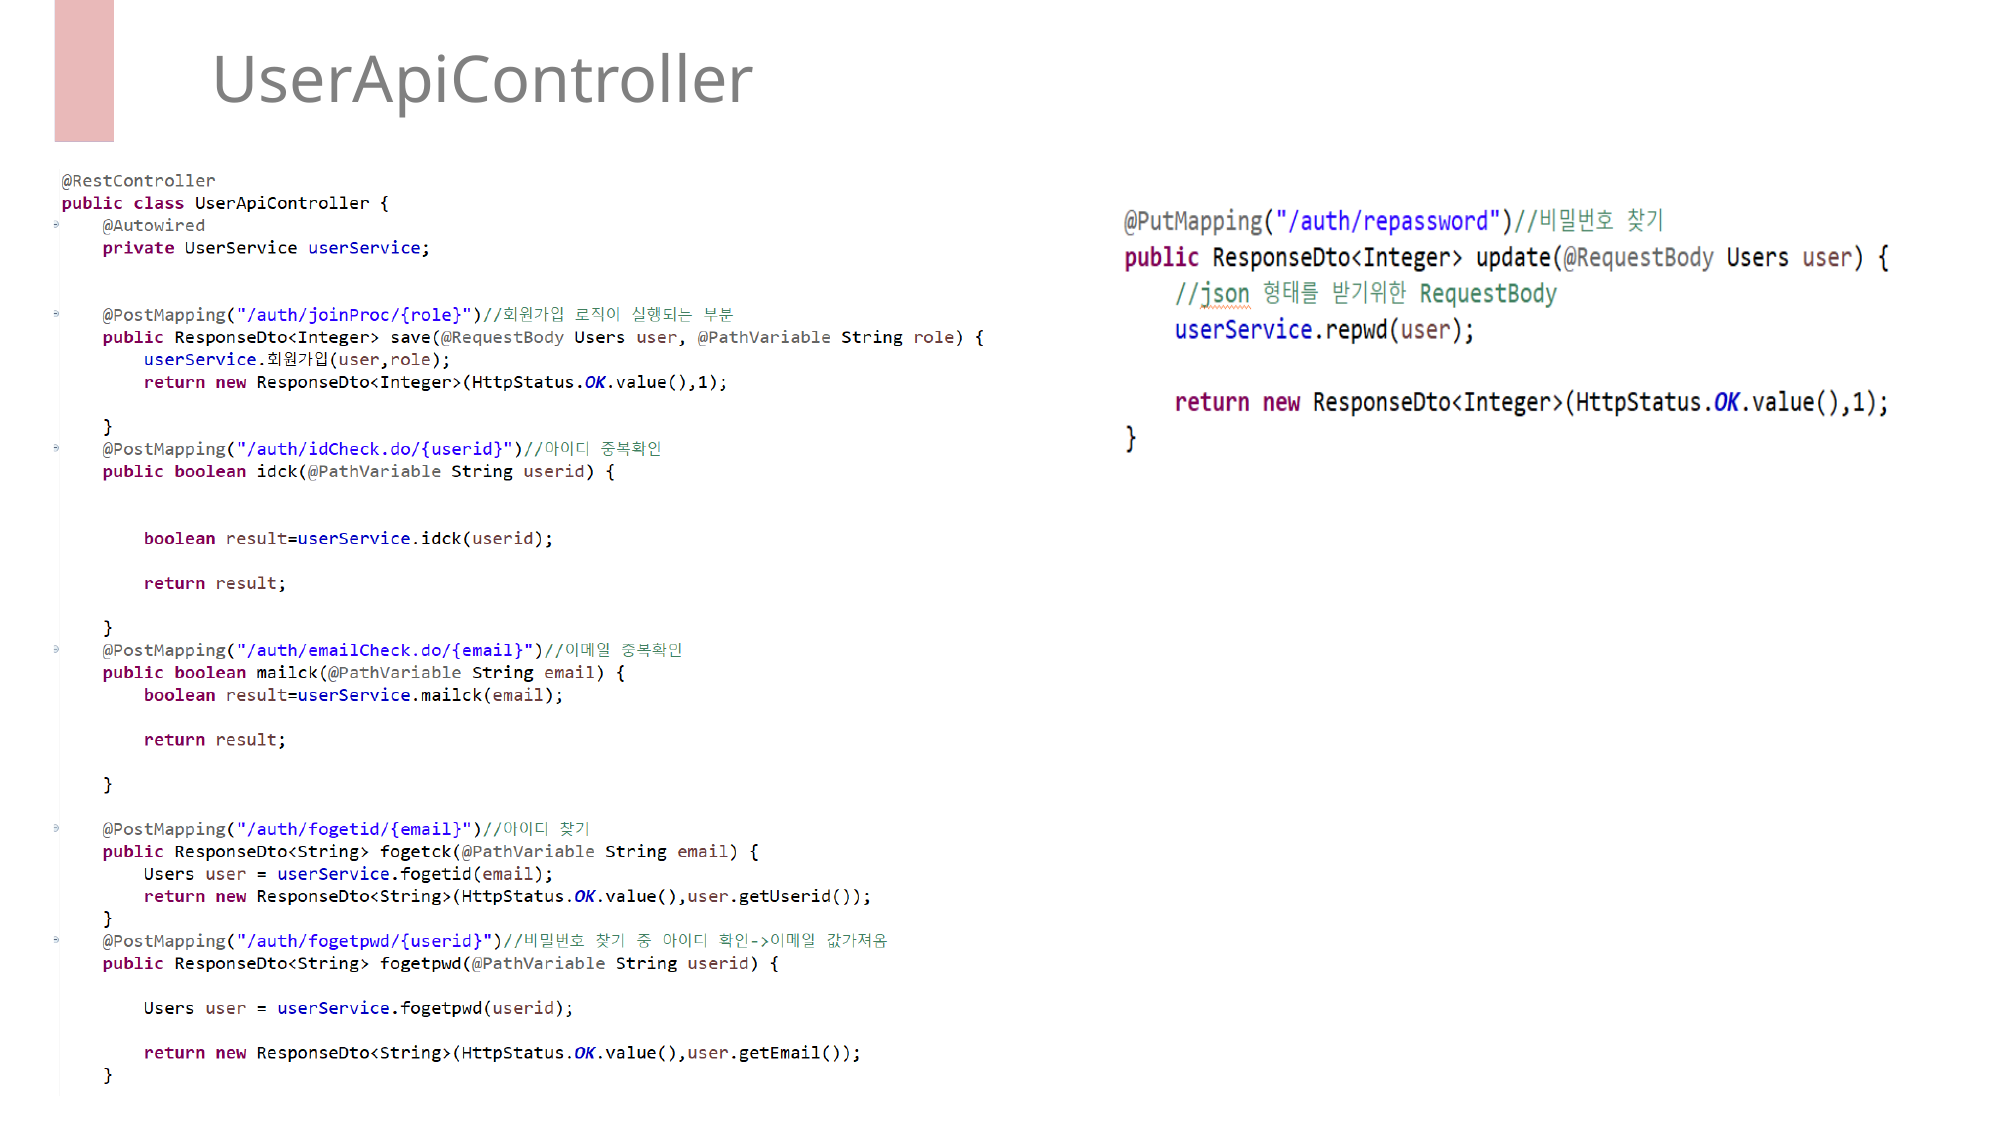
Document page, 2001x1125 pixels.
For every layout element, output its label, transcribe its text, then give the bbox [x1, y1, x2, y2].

text_box [54, 0, 114, 142]
picture [1089, 168, 1938, 482]
picture [53, 168, 1001, 1096]
text_box UserApiController [196, 31, 770, 124]
